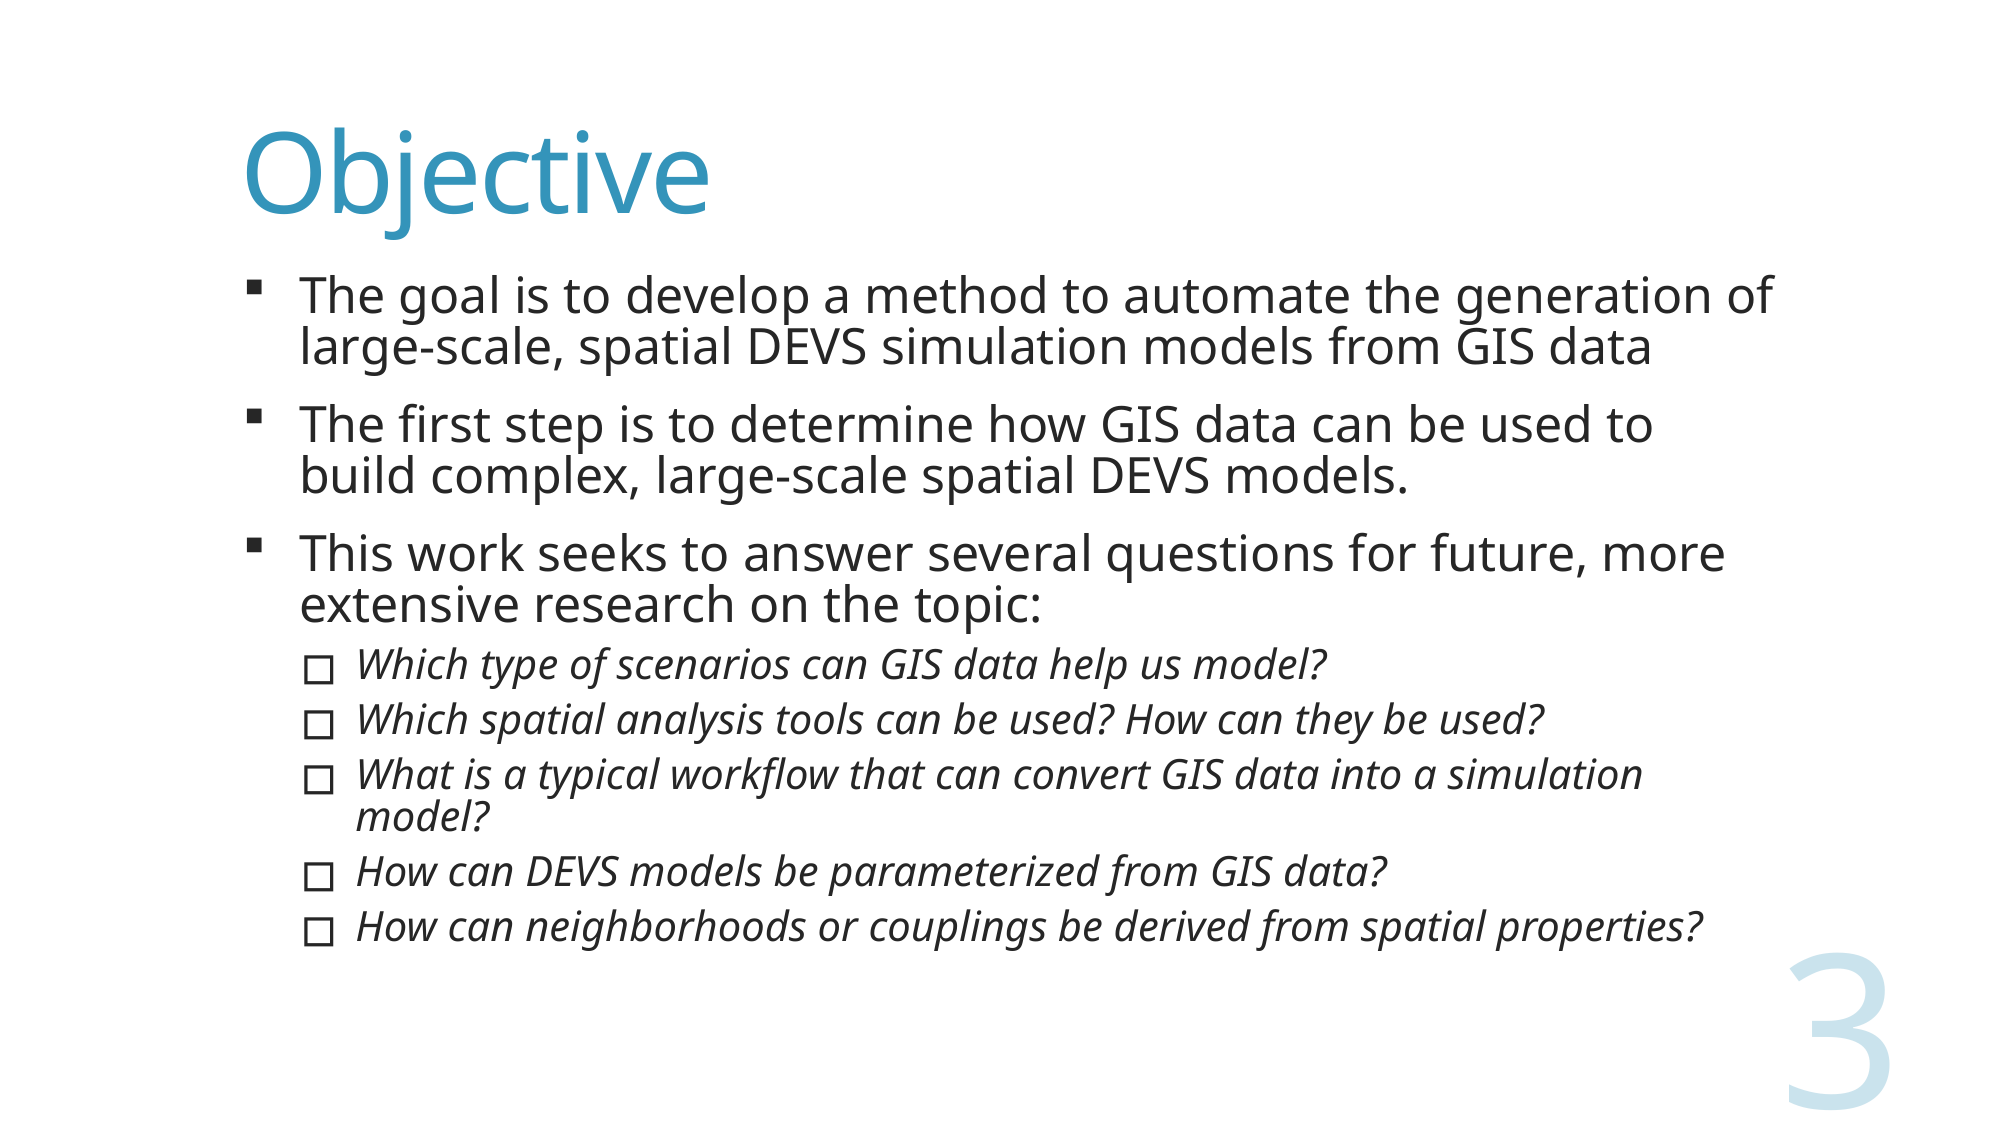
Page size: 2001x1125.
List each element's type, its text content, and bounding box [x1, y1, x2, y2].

list The goal is to develop a method to automate the generation of large-scale, spatial DEVS simulation models from GIS data The first step is to determine how GIS data can be used to build complex, large-scale spatial DEVS models. This work seeks to answer several questions for future, more extensive research on the topic: Which type of scenarios can GIS data help us model? Which spatial analysis tools can be used? How can they be used? What is a typical workflow that can convert GIS data into a simulation model? How can DEVS models be parameterized from GIS data? How can neighborhoods or couplings be derived from spatial properties? [225, 265, 1800, 963]
title Objective [225, 112, 1800, 246]
slide_number 3 [1437, 963, 1918, 1125]
